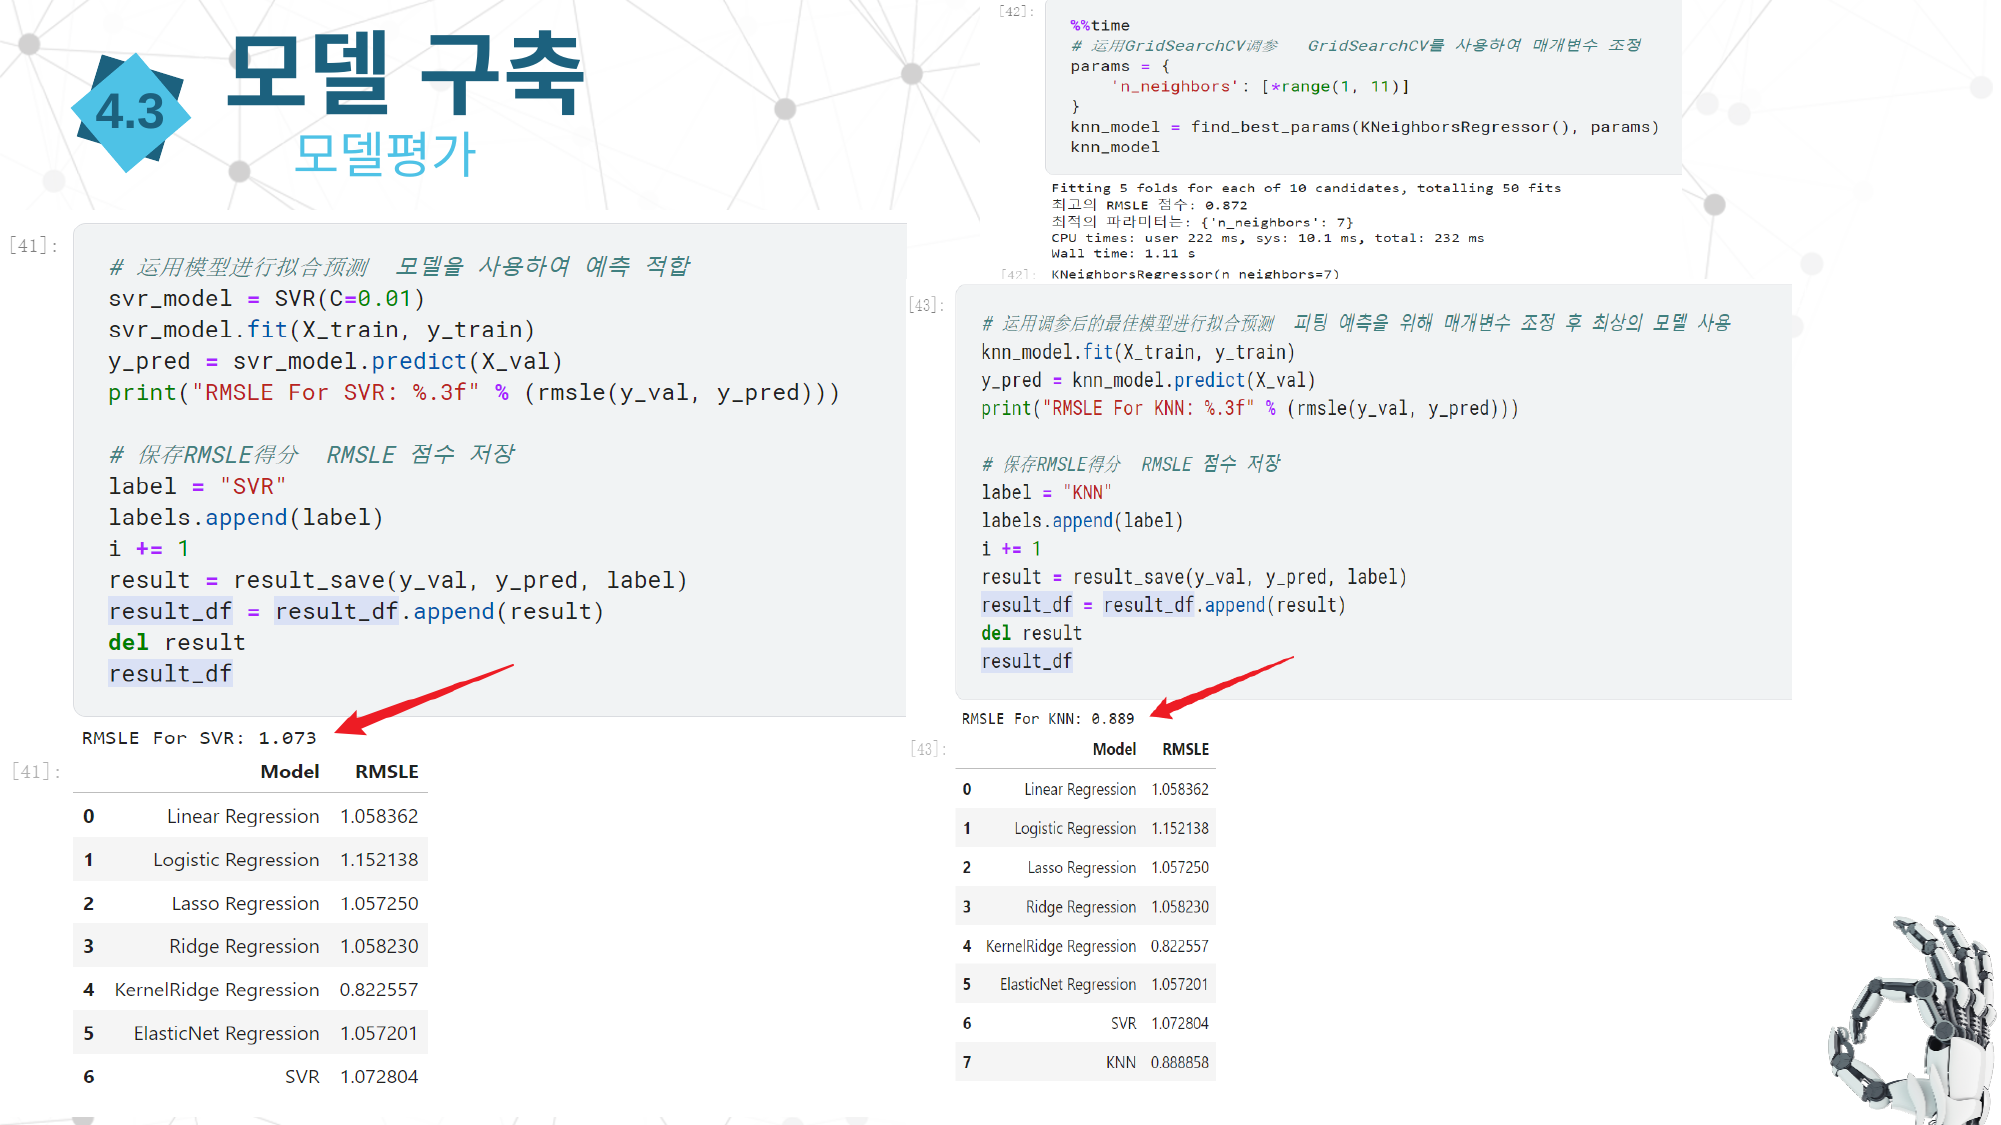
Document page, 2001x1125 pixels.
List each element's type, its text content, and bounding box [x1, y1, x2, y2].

text_box 모델평가 [207, 29, 493, 209]
text_box 此处文字替换成具体内容。此处文字替换成具体内容。 [1682, 265, 1855, 359]
text_box 4.3 [80, 71, 194, 147]
picture [0, 0, 2001, 1125]
text_box 모델 구축 [209, 8, 604, 134]
